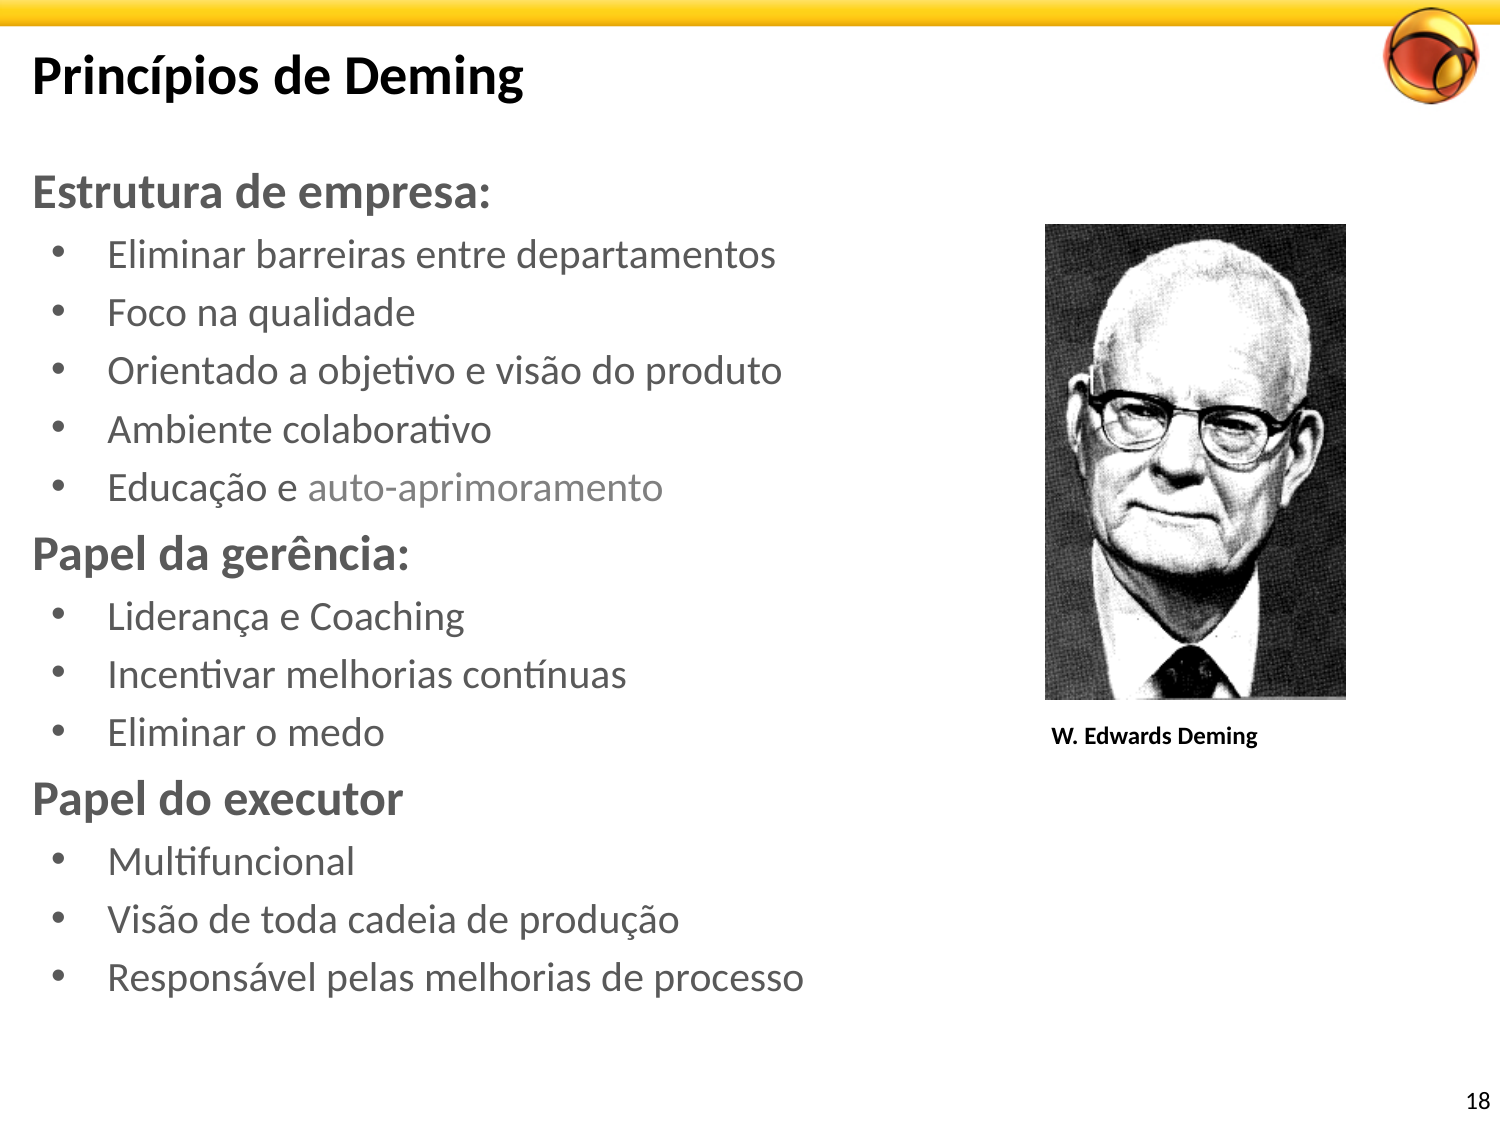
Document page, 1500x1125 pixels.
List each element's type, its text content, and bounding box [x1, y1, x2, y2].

list Estrutura de empresa: Eliminar barreiras entre departamentos Foco na qualidade Orientado a objetivo e visão do produto Ambiente colaborativo Educação e auto-aprimoramento Papel da gerência: Liderança e Coaching Incentivar melhorias contínuas Eliminar o medo Papel do executor Multifuncional Visão de toda cadeia de produção Responsável pelas melhorias de processo [17, 150, 1471, 1094]
list Princípios de Deming [17, 30, 1365, 114]
text_box W. Edwards Deming [1036, 704, 1326, 779]
slide_number 18 [1156, 1069, 1500, 1125]
picture [1045, 224, 1346, 700]
picture [0, 0, 1500, 1125]
